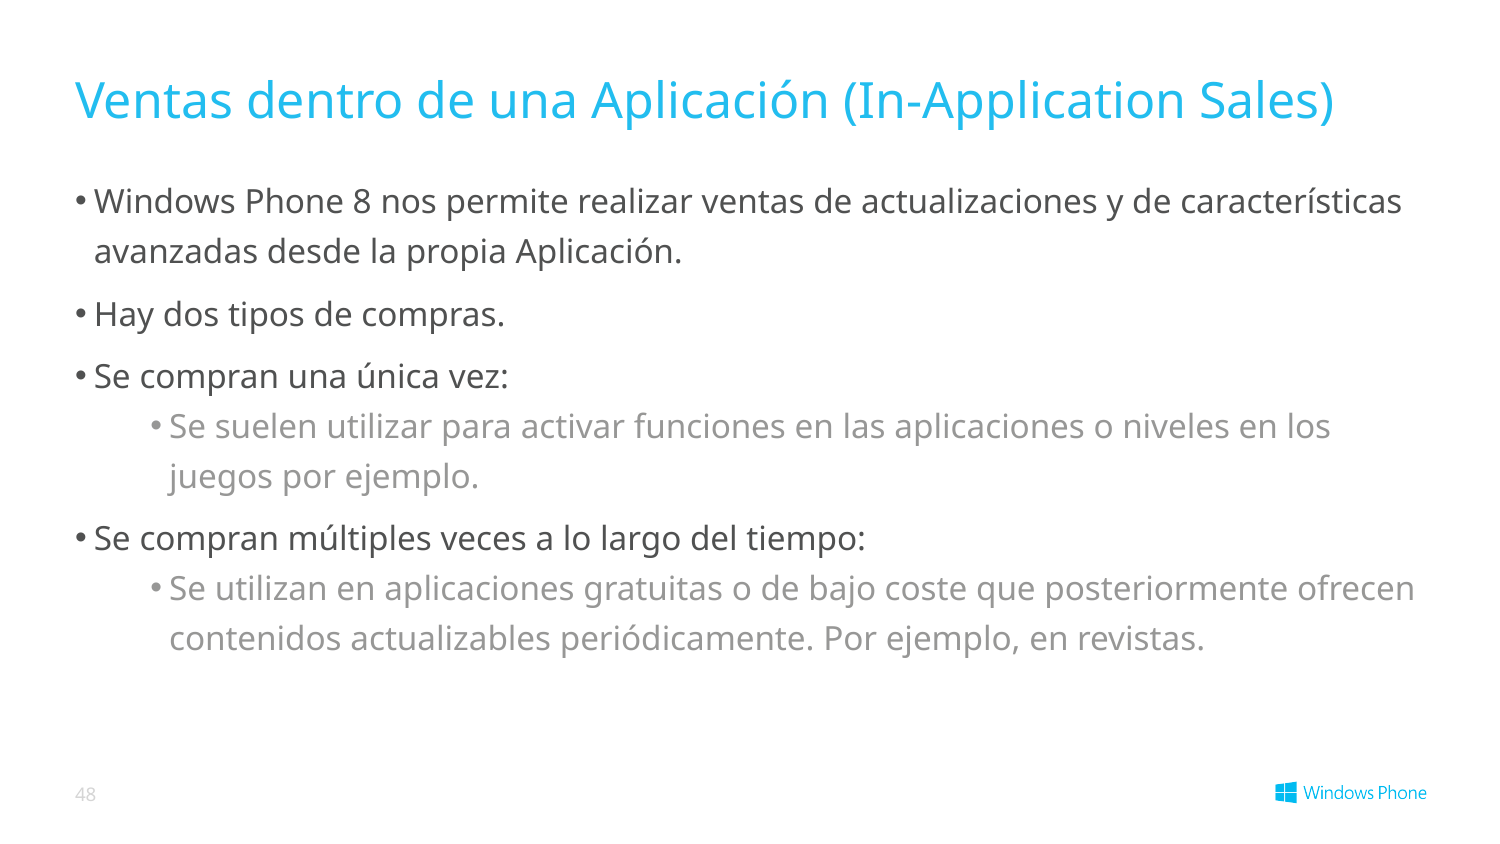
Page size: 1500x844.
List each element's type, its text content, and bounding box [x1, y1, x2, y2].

list Windows Phone 8 nos permite realizar ventas de actualizaciones y de características avanzadas desde la propia Aplicación. Hay dos tipos de compras. Se compran una única vez: Se suelen utilizar para activar funciones en las aplicaciones o niveles en los juegos por ejemplo. Se compran múltiples veces a lo largo del tiempo: Se utilizan en aplicaciones gratuitas o de bajo coste que posteriormente ofrecen contenidos actualizables periódicamente. Por ejemplo, en revistas. [75, 170, 1425, 819]
title Ventas dentro de una Aplicación (In-Application Sales) [75, 65, 1425, 130]
picture [1425, 772, 1436, 813]
slide_number 48 [75, 780, 113, 804]
